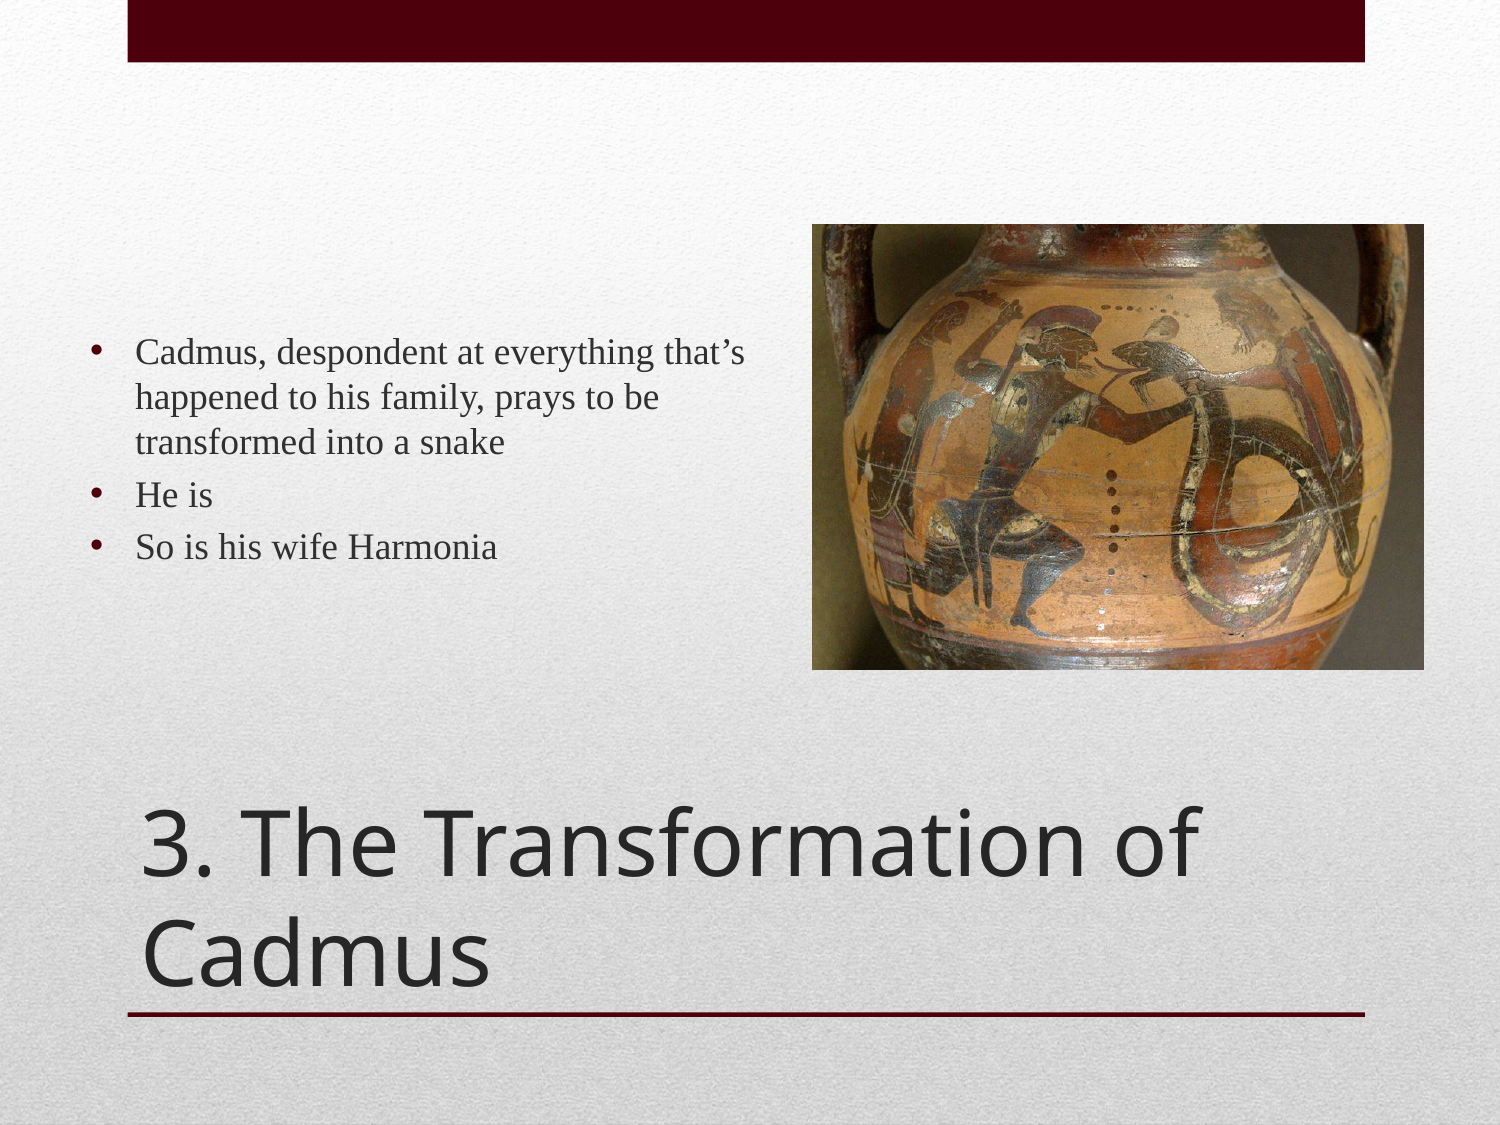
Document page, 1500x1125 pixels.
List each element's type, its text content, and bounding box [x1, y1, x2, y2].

title 3. The Transformation of Cadmus [125, 750, 1424, 1013]
list Cadmus, despondent at everything that’s happened to his family, prays to be transformed into a snake He is So is his wife Harmonia [75, 40, 788, 854]
picture [811, 224, 1425, 671]
